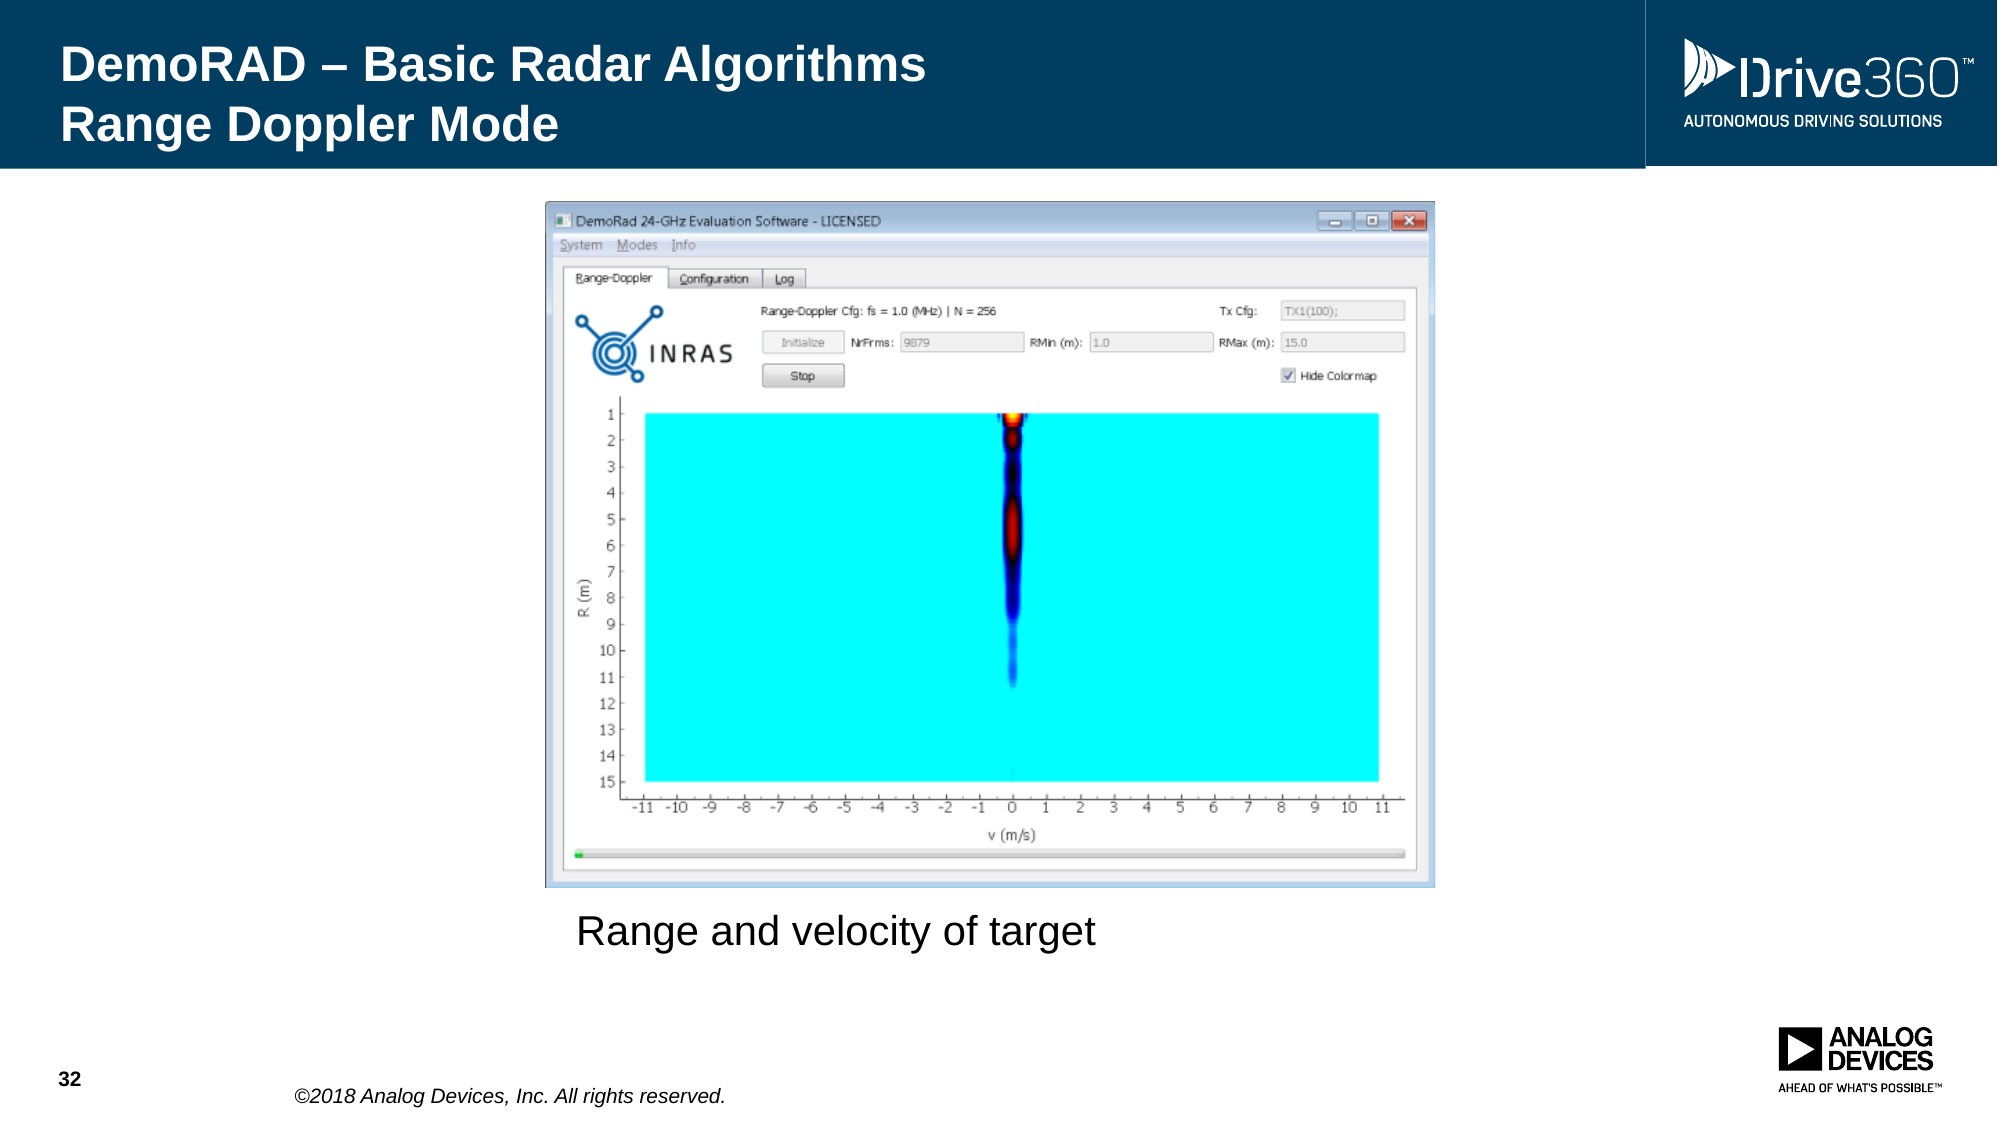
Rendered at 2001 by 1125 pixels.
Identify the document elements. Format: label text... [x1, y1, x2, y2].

slide_number 32 [58, 1037, 114, 1092]
title DemoRAD – Basic Radar Algorithms Range Doppler Mode [0, 0, 1646, 169]
text_box Range and velocity of target [576, 903, 727, 1054]
text_box ©2018 Analog Devices, Inc. All rights reserved. [294, 1068, 1092, 1122]
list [544, 200, 1436, 888]
